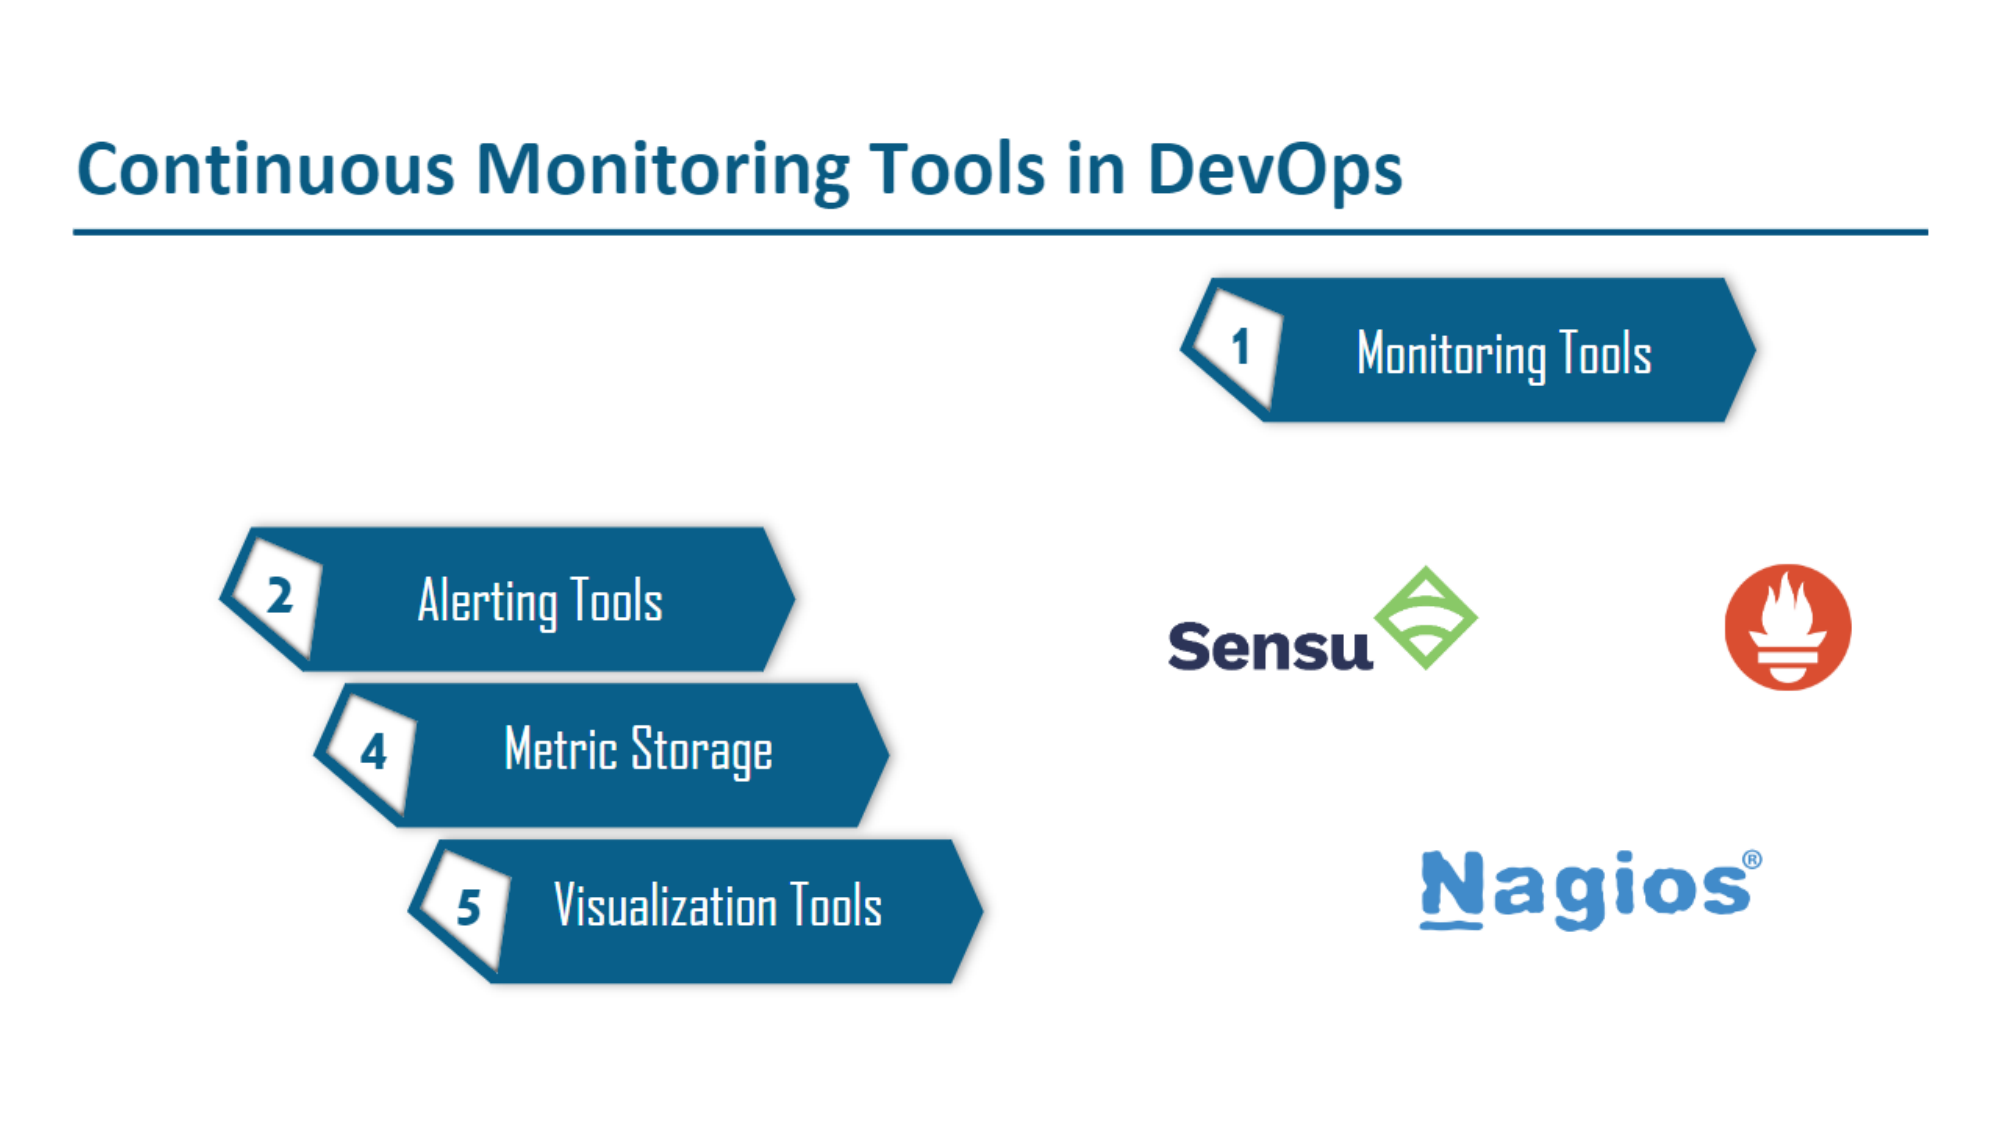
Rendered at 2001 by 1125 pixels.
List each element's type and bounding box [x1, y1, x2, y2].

picture [12, 70, 1988, 1054]
